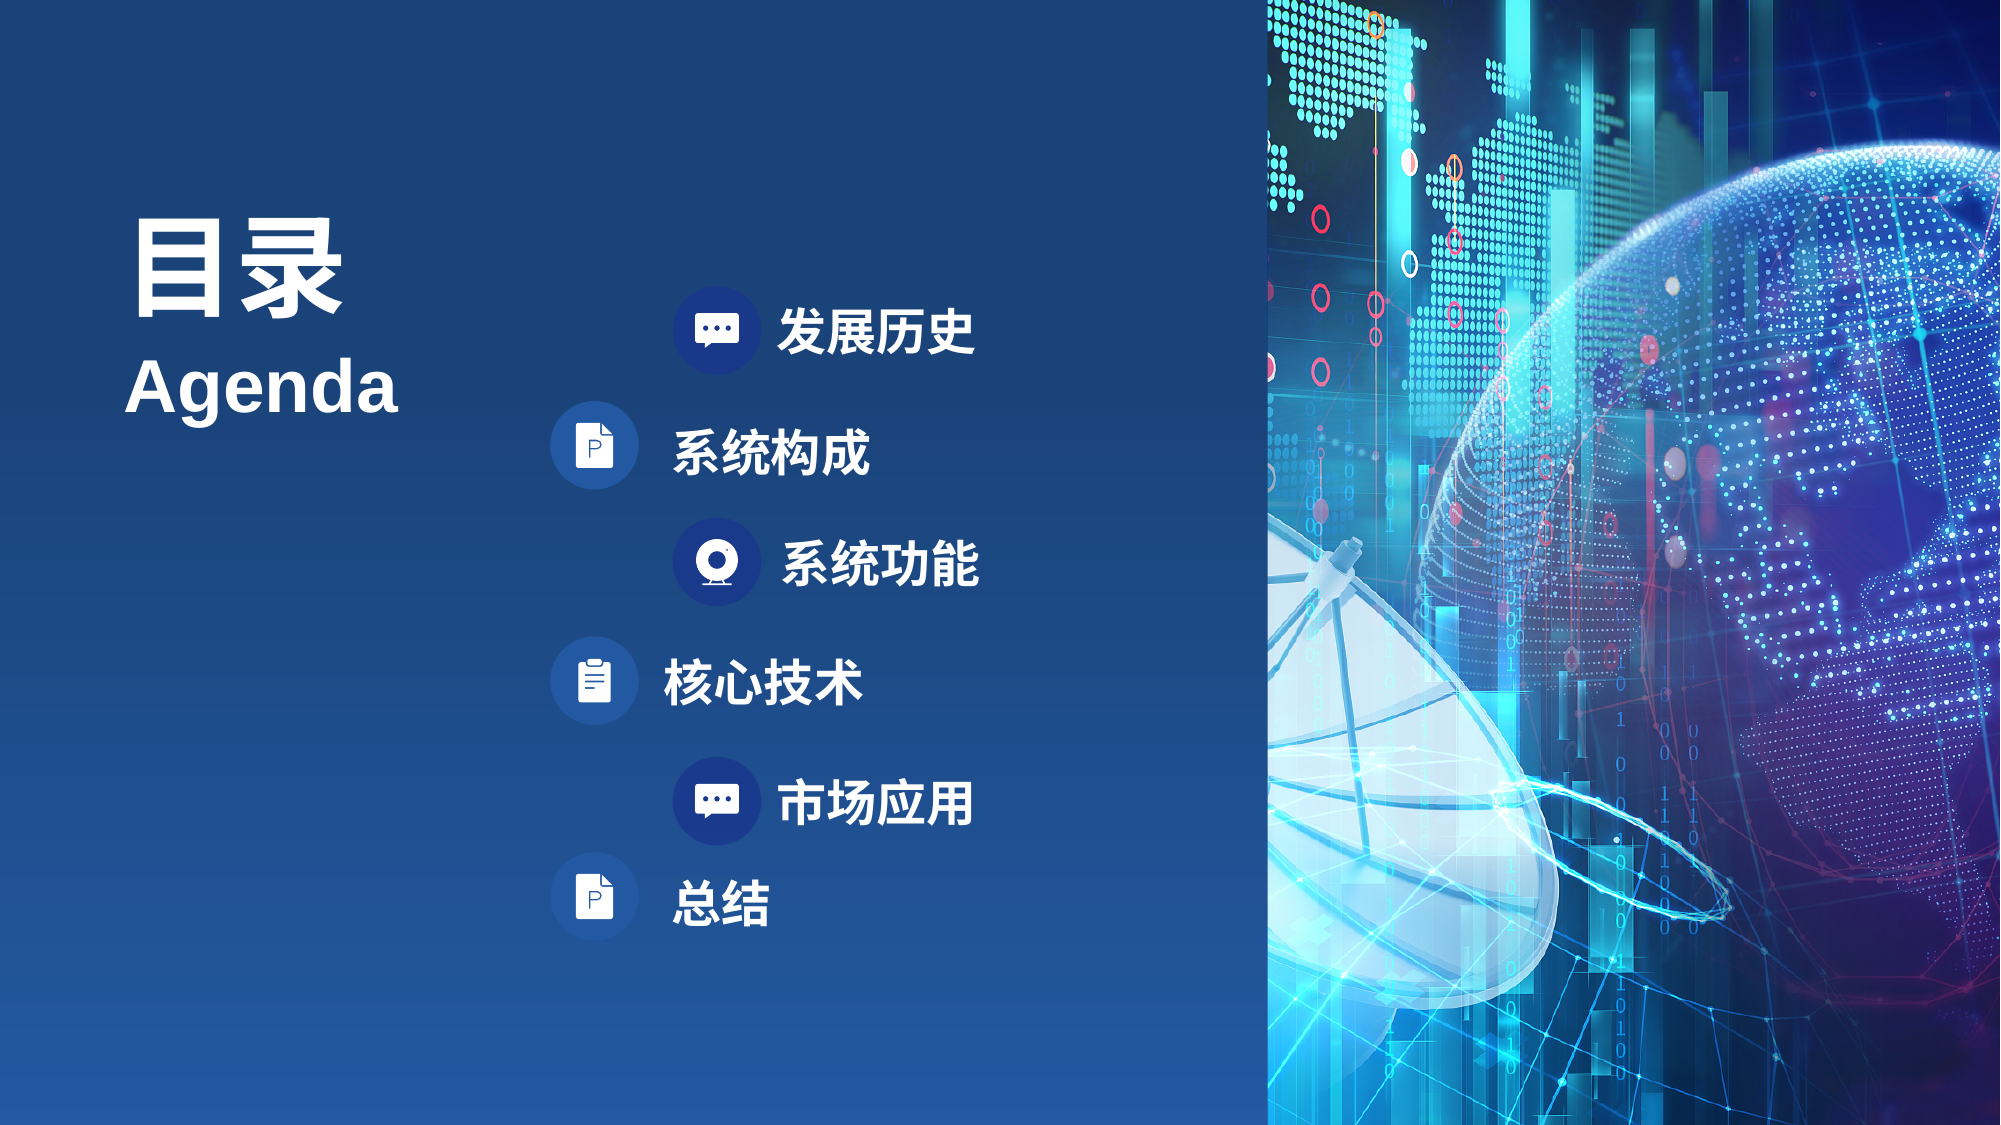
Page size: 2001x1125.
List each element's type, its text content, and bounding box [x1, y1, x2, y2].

text_box Agenda [108, 339, 646, 452]
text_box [550, 401, 1090, 496]
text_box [672, 517, 1198, 608]
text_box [672, 286, 1194, 375]
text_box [550, 852, 1090, 947]
text_box 目录 [108, 185, 646, 339]
text_box [1267, 0, 2000, 1125]
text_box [672, 756, 1194, 846]
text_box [550, 636, 1082, 727]
